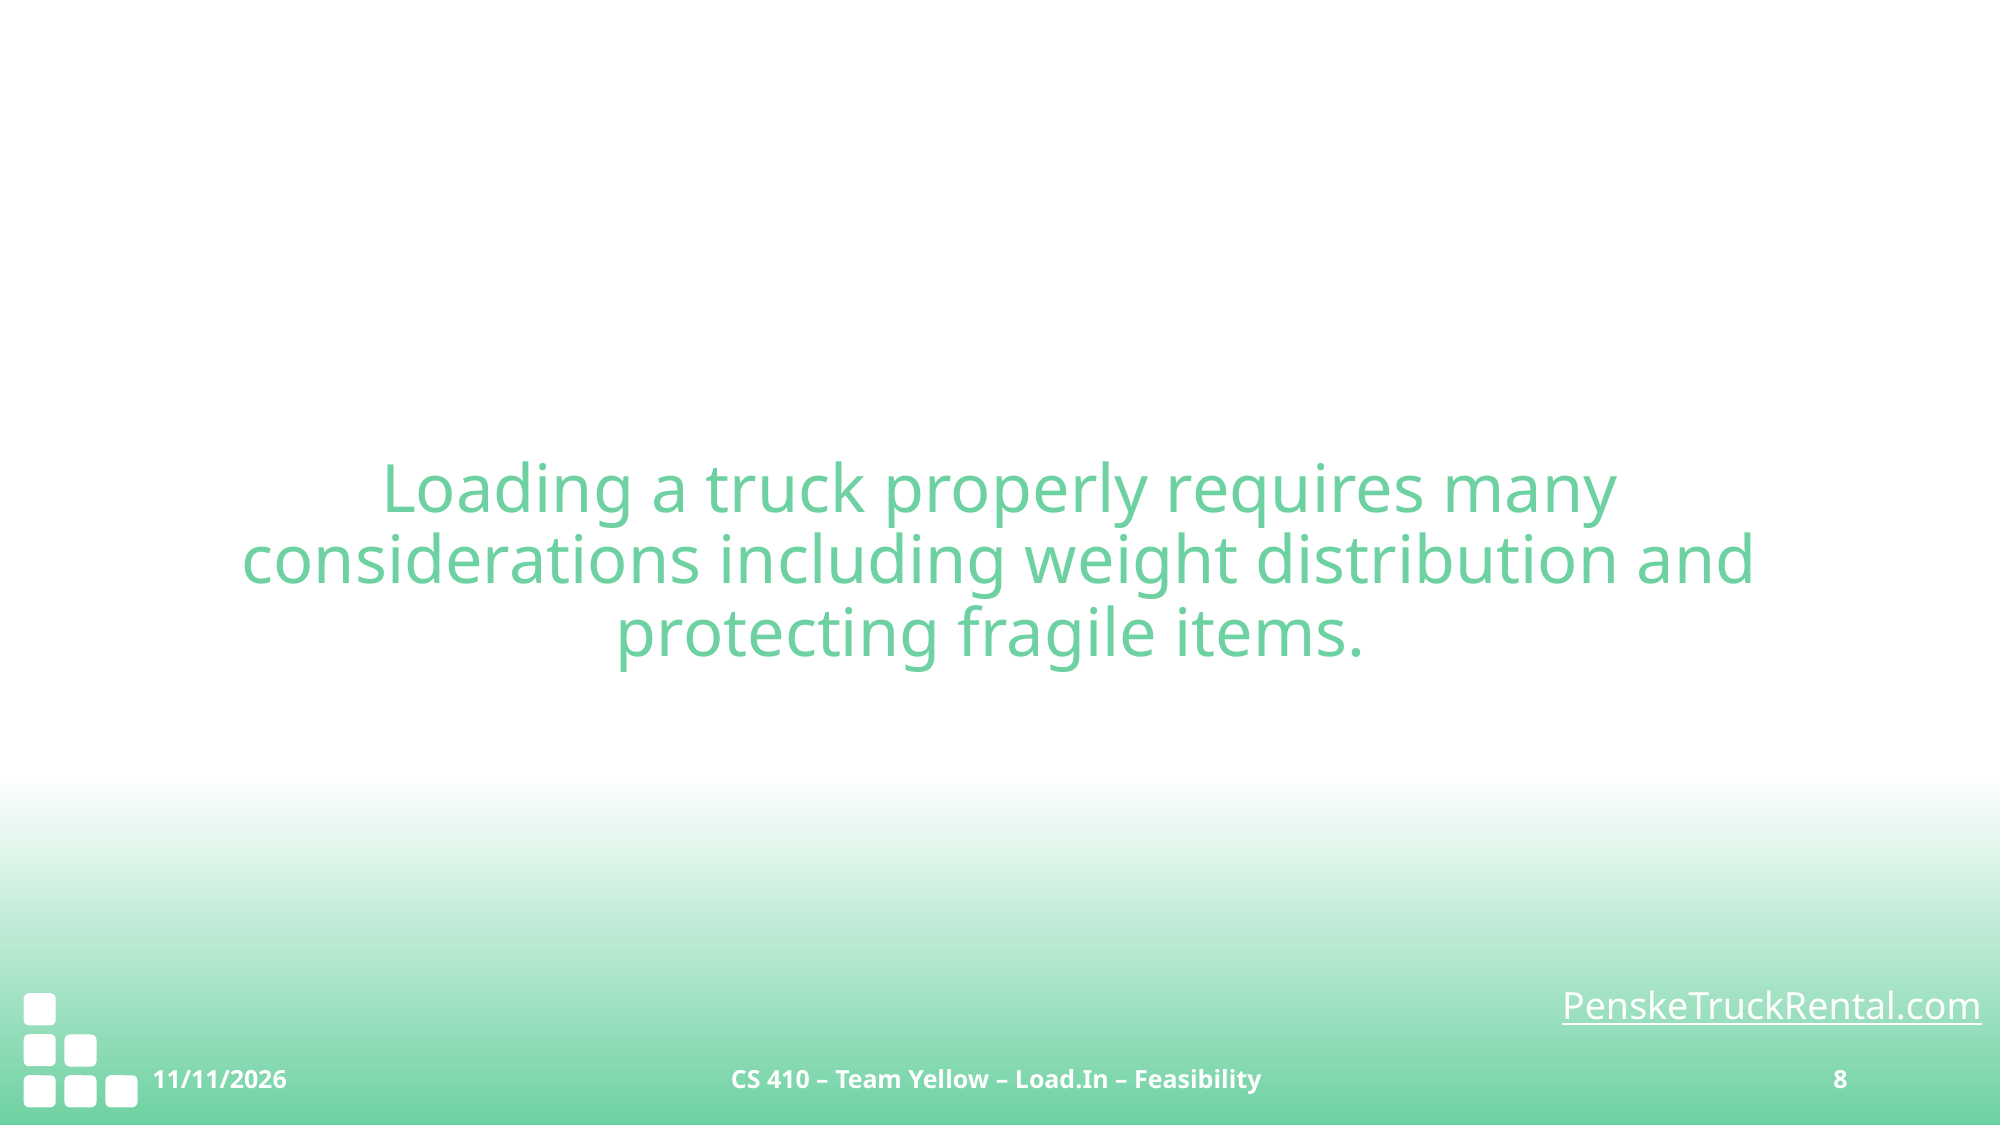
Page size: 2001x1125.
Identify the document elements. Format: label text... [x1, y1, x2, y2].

footer CS 410 – Team Yellow – Load.In – Feasibility [662, 1035, 1338, 1125]
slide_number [137, 1035, 588, 1125]
title Loading a truck properly requires many considerations including weight distribution and protecting fragile items. [137, 453, 1863, 672]
slide_number 8 [1412, 1035, 1863, 1125]
text_box PenskeTruckRental.com [1547, 974, 1997, 1041]
